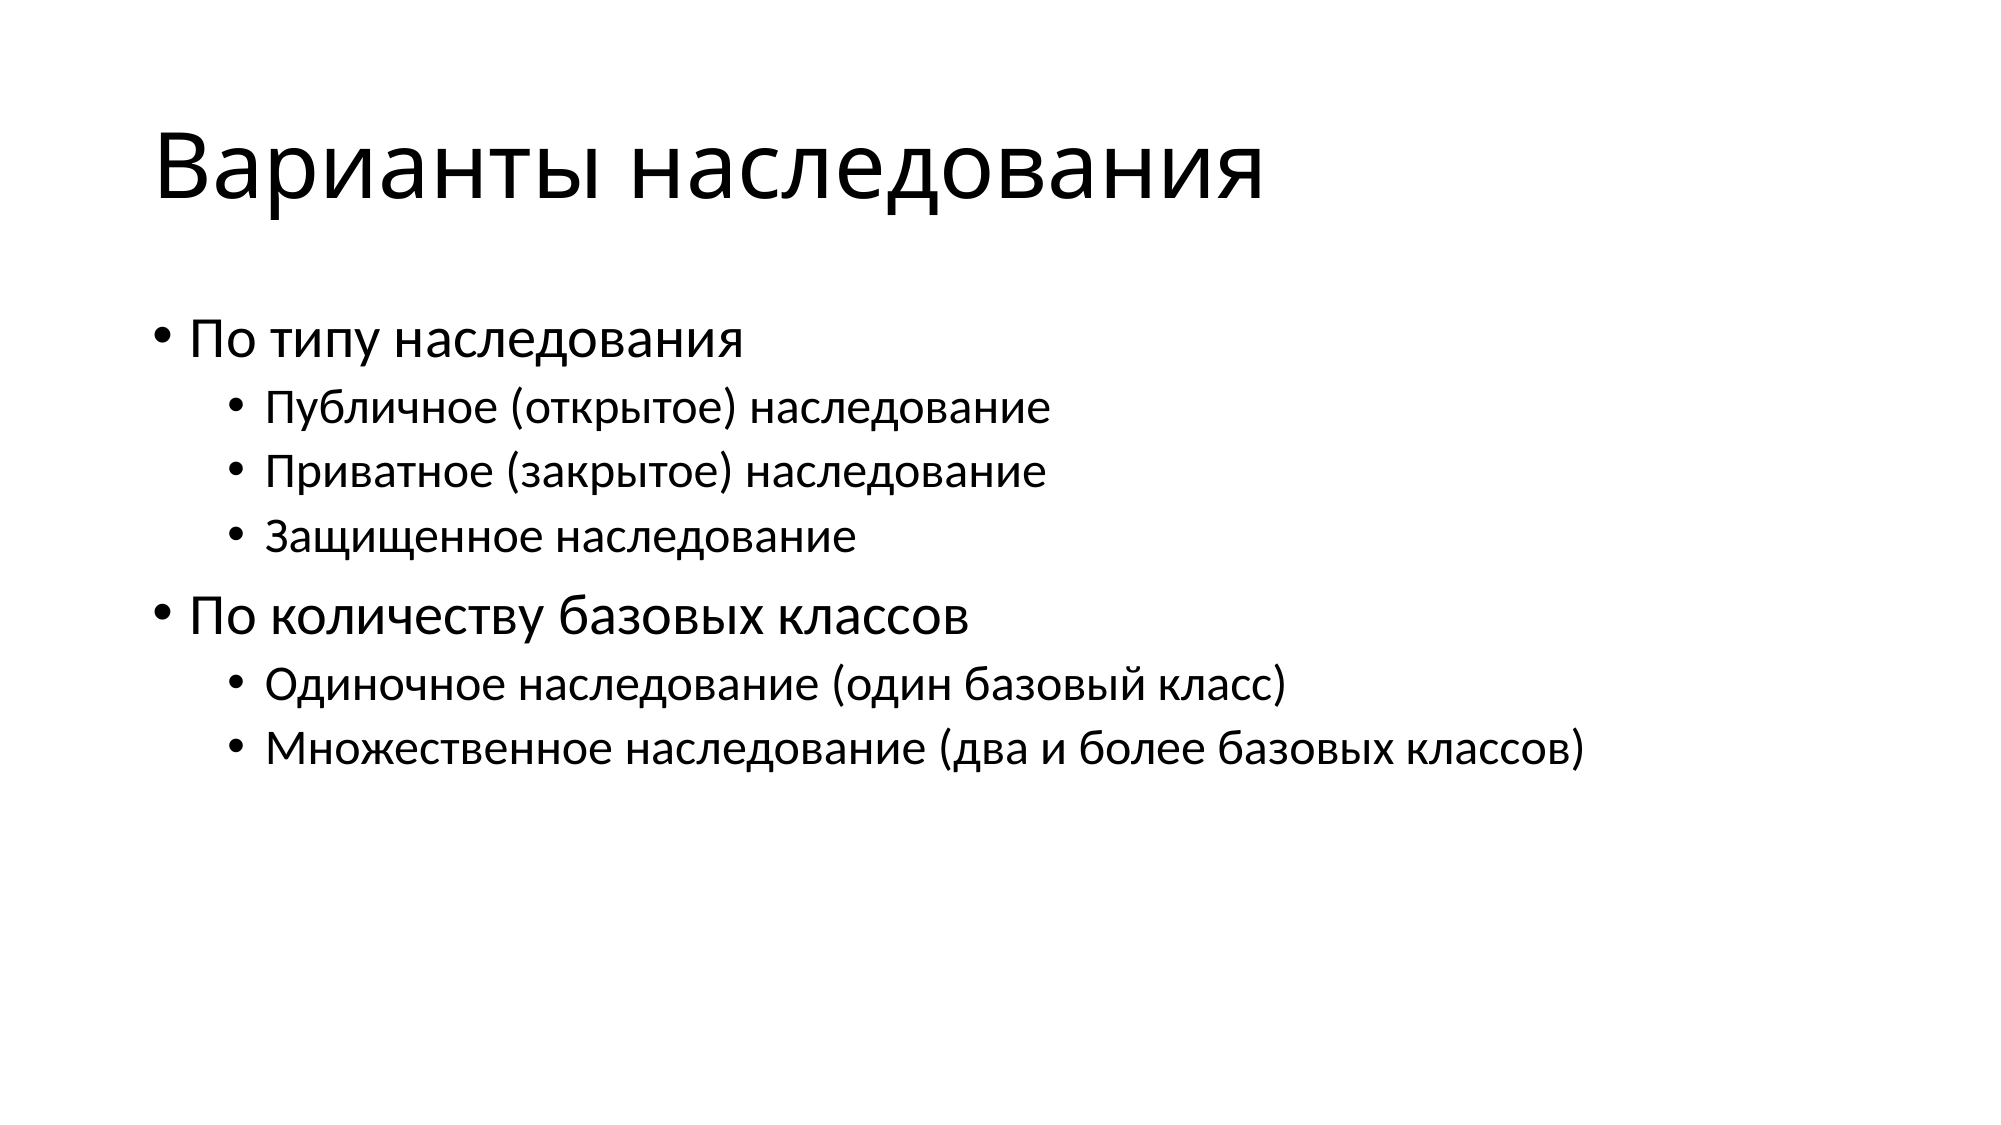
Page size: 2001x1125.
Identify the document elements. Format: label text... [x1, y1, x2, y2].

list По типу наследования Публичное (открытое) наследование Приватное (закрытое) наследование Защищенное наследование По количеству базовых классов Одиночное наследование (один базовый класс) Множественное наследование (два и более базовых классов) [137, 299, 1863, 1014]
title Варианты наследования [137, 59, 1863, 278]
